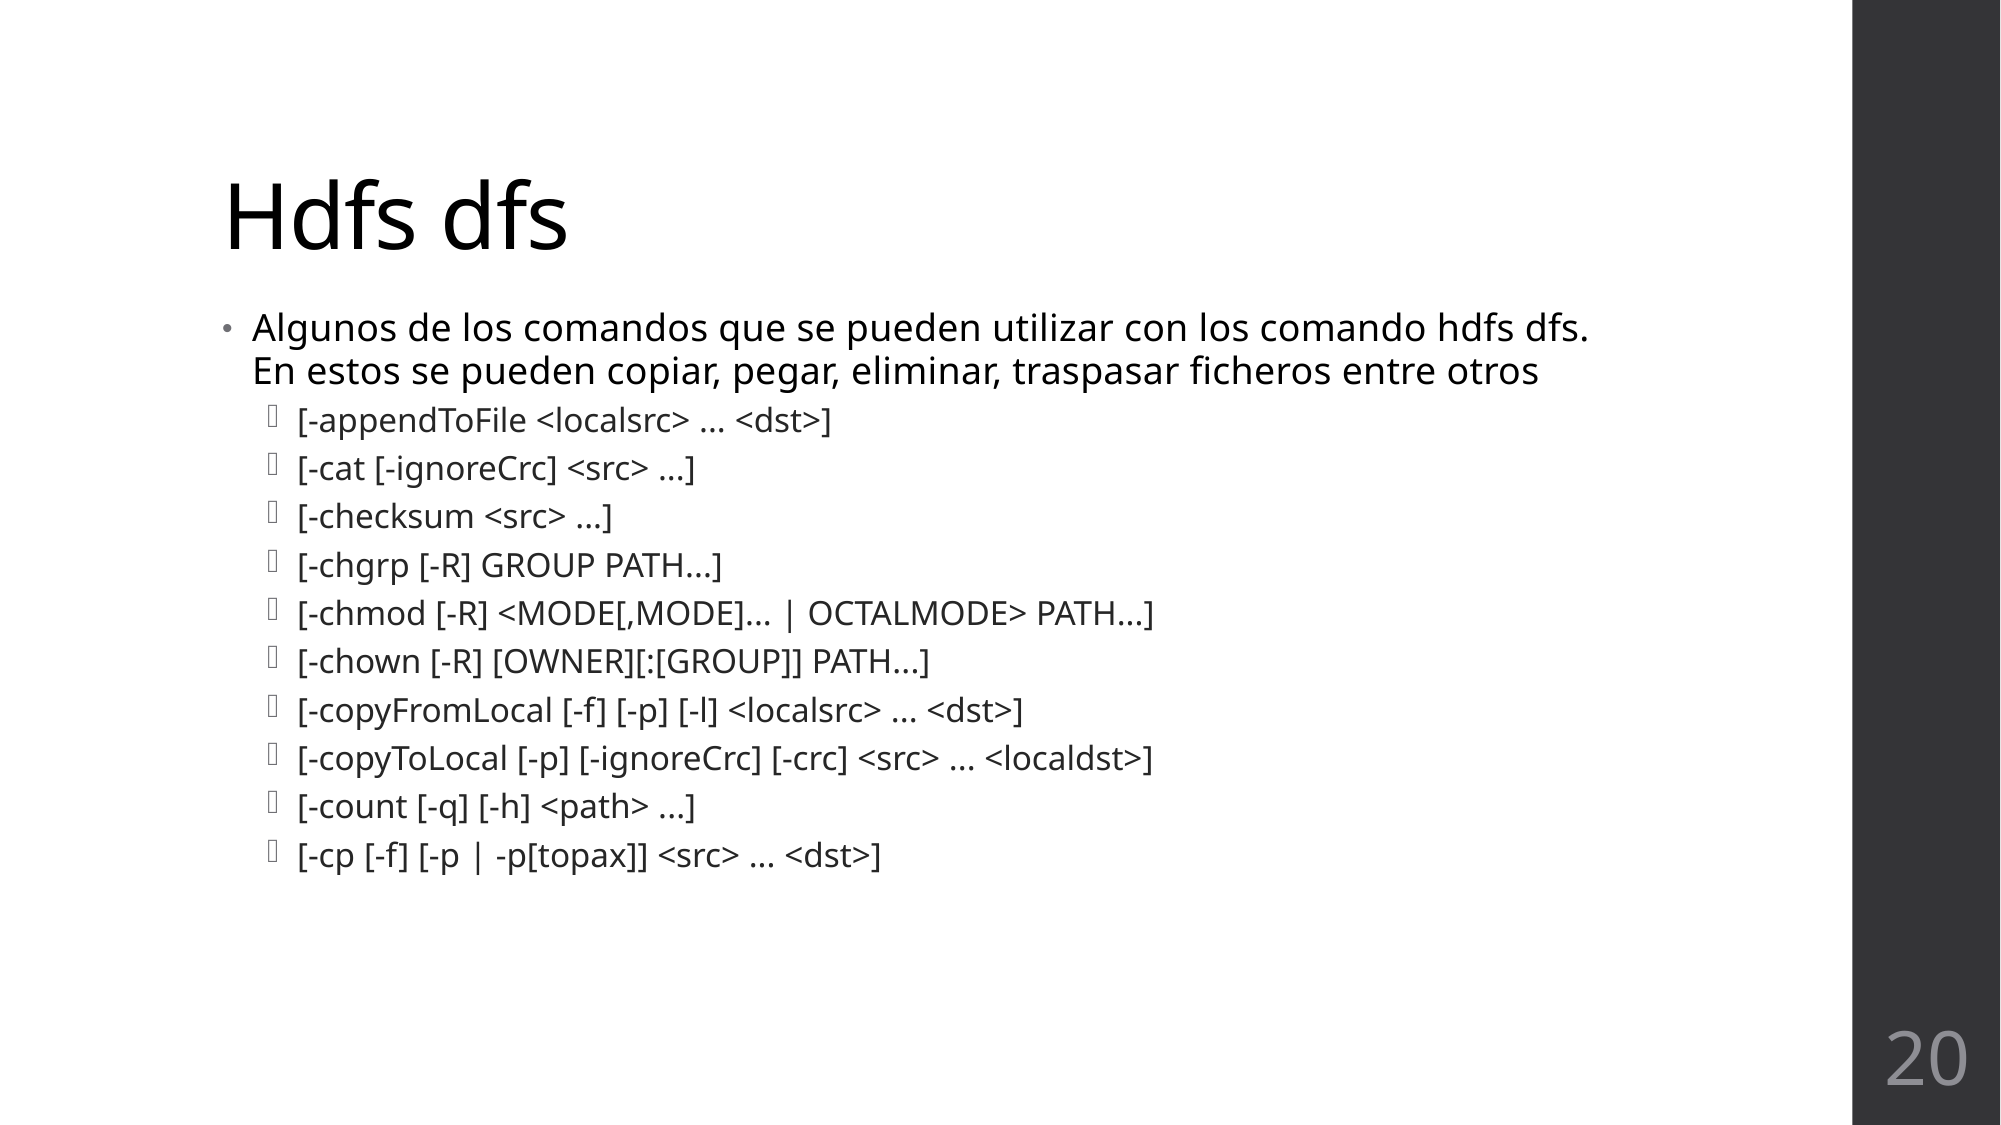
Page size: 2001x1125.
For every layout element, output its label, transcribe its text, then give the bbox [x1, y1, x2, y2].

list Algunos de los comandos que se pueden utilizar con los comando hdfs dfs. En estos se pueden copiar, pegar, eliminar, traspasar ficheros entre otros [-appendToFile <localsrc> ... <dst>] [-cat [-ignoreCrc] <src> ...] [-checksum <src> ...] [-chgrp [-R] GROUP PATH...] [-chmod [-R] <MODE[,MODE]... | OCTALMODE> PATH...] [-chown [-R] [OWNER][:[GROUP]] PATH...] [-copyFromLocal [-f] [-p] [-l] <localsrc> ... <dst>] [-copyToLocal [-p] [-ignoreCrc] [-crc] <src> ... <localdst>] [-count [-q] [-h] <path> ...] [-cp [-f] [-p | -p[topax]] <src> ... <dst>] [206, 299, 1617, 1014]
title Hdfs dfs [206, 60, 1797, 278]
slide_number 20 [1852, 1012, 2000, 1110]
